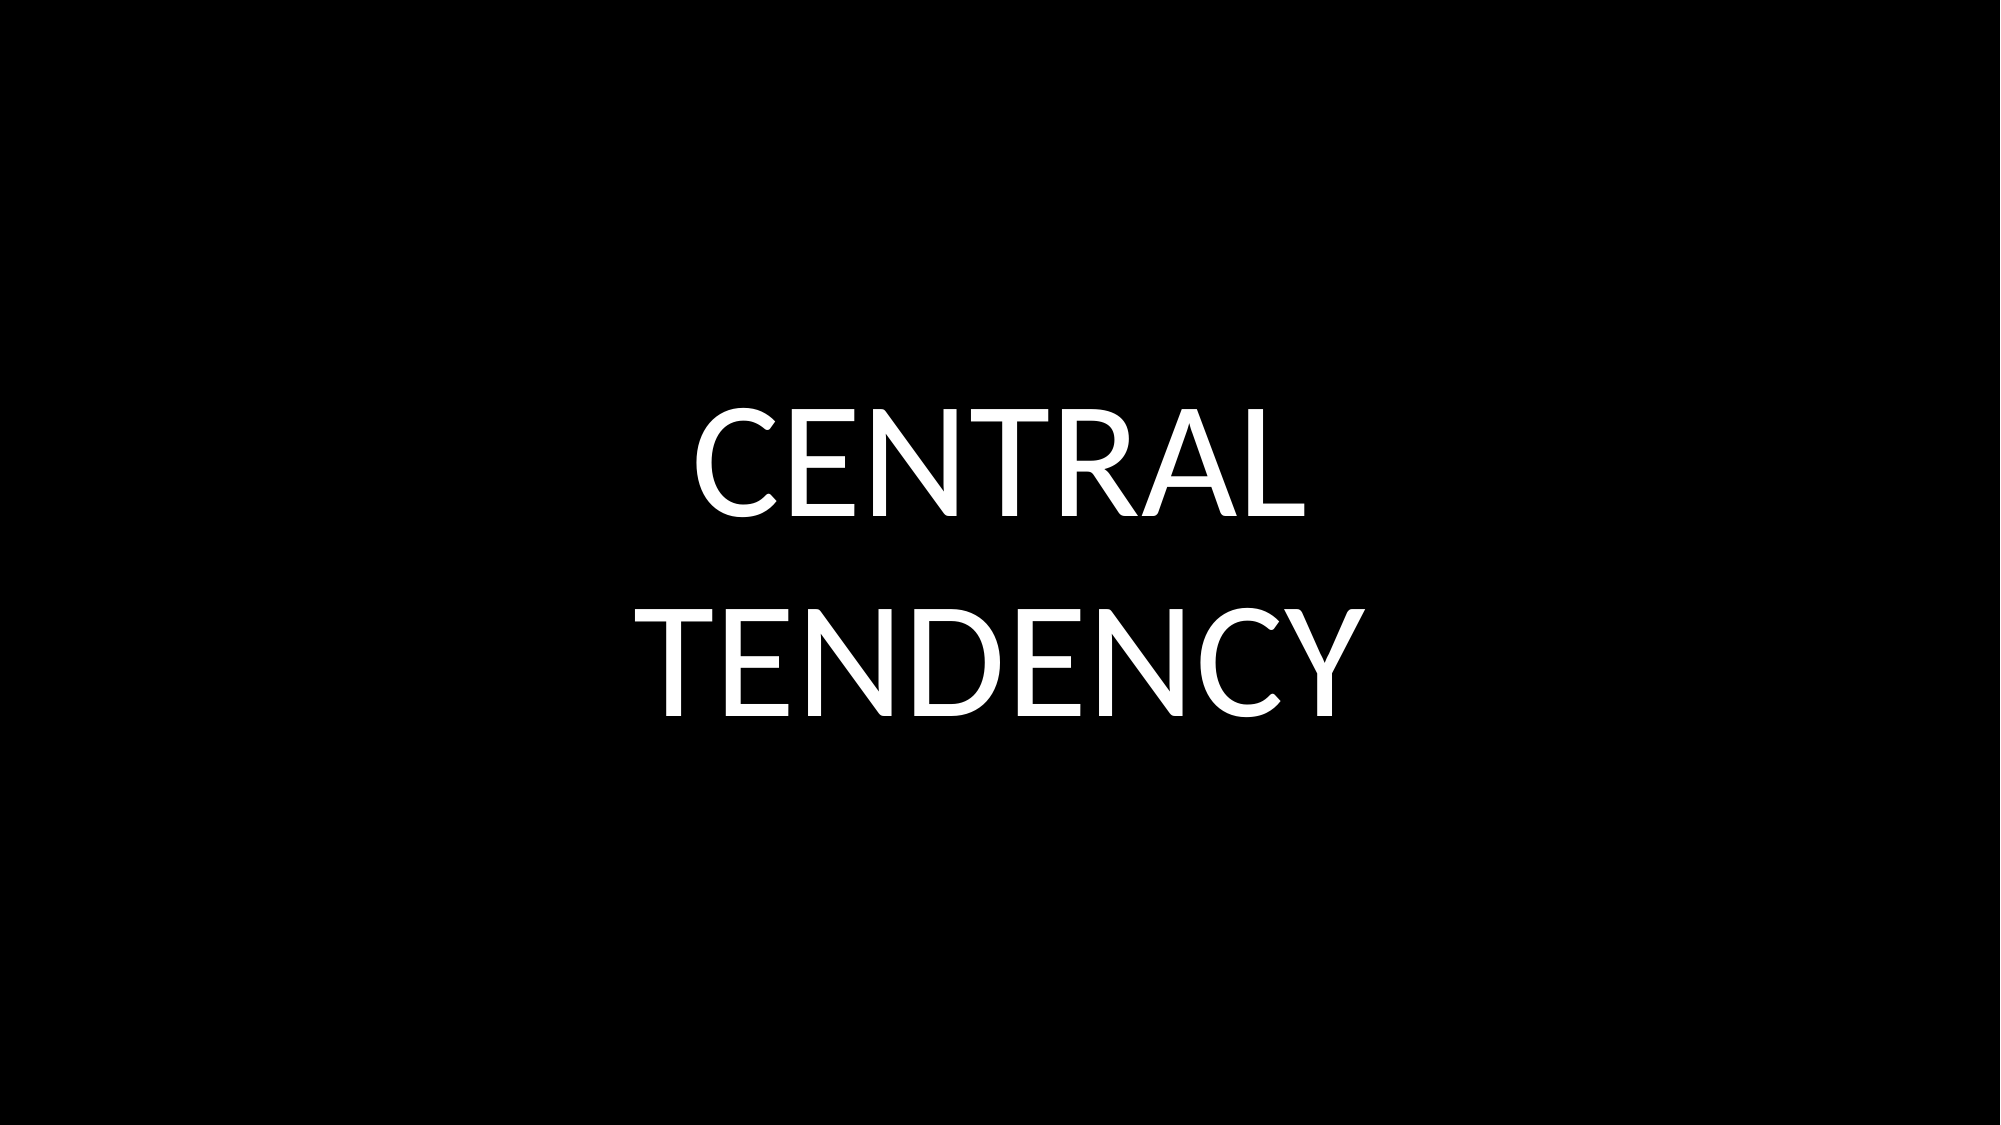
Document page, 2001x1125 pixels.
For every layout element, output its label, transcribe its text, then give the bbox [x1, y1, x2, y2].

subtitle CENTRAL TENDENCY [190, 210, 1810, 915]
